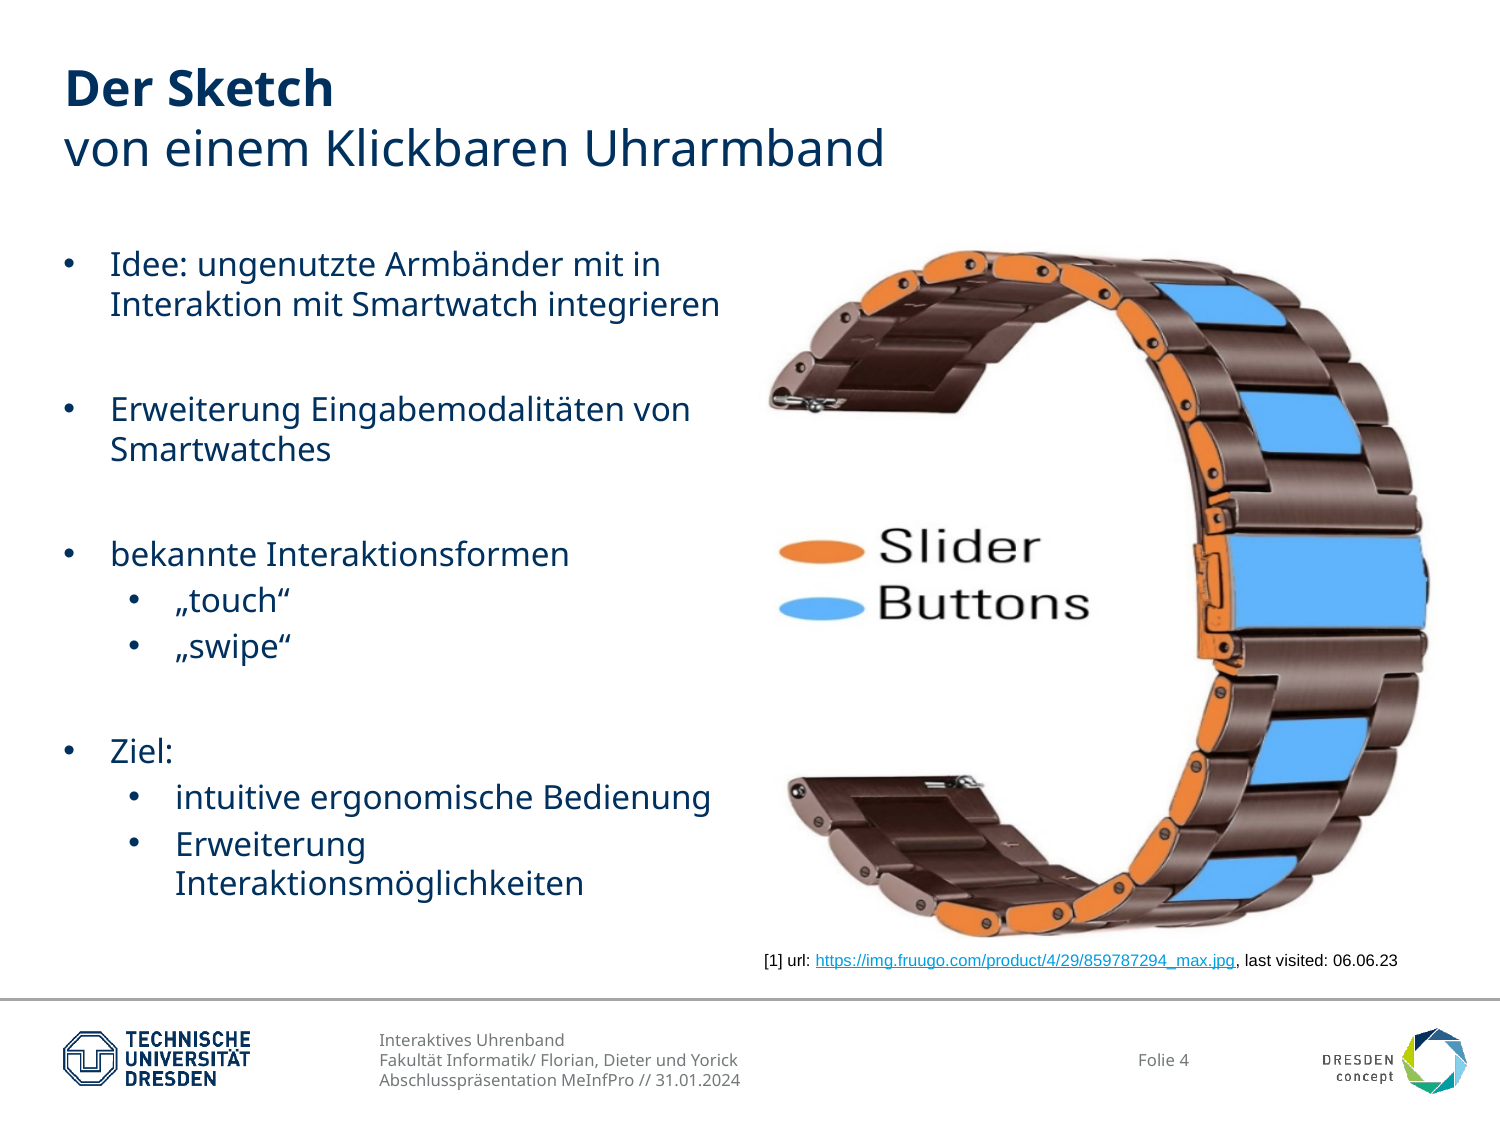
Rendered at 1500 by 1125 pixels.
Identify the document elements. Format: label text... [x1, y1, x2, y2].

text_box [1] url: https://img.fruugo.com/product/4/29/859787294_max.jpg, last visited: 06.06.23 [749, 942, 1500, 977]
title Der Sketch von einem Klickbaren Uhrarmband [64, 56, 1437, 190]
list Idee: ungenutzte Armbänder mit in Interaktion mit Smartwatch integrieren Erweiterung Eingabemodalitäten von Smartwatches bekannte Interaktionsformen „touch“ „swipe“ Ziel: intuitive ergonomische Bedienung Erweiterung Interaktionsmöglichkeiten [63, 243, 742, 941]
picture [1323, 1028, 1467, 1094]
picture [758, 243, 1437, 941]
picture [63, 1031, 250, 1086]
